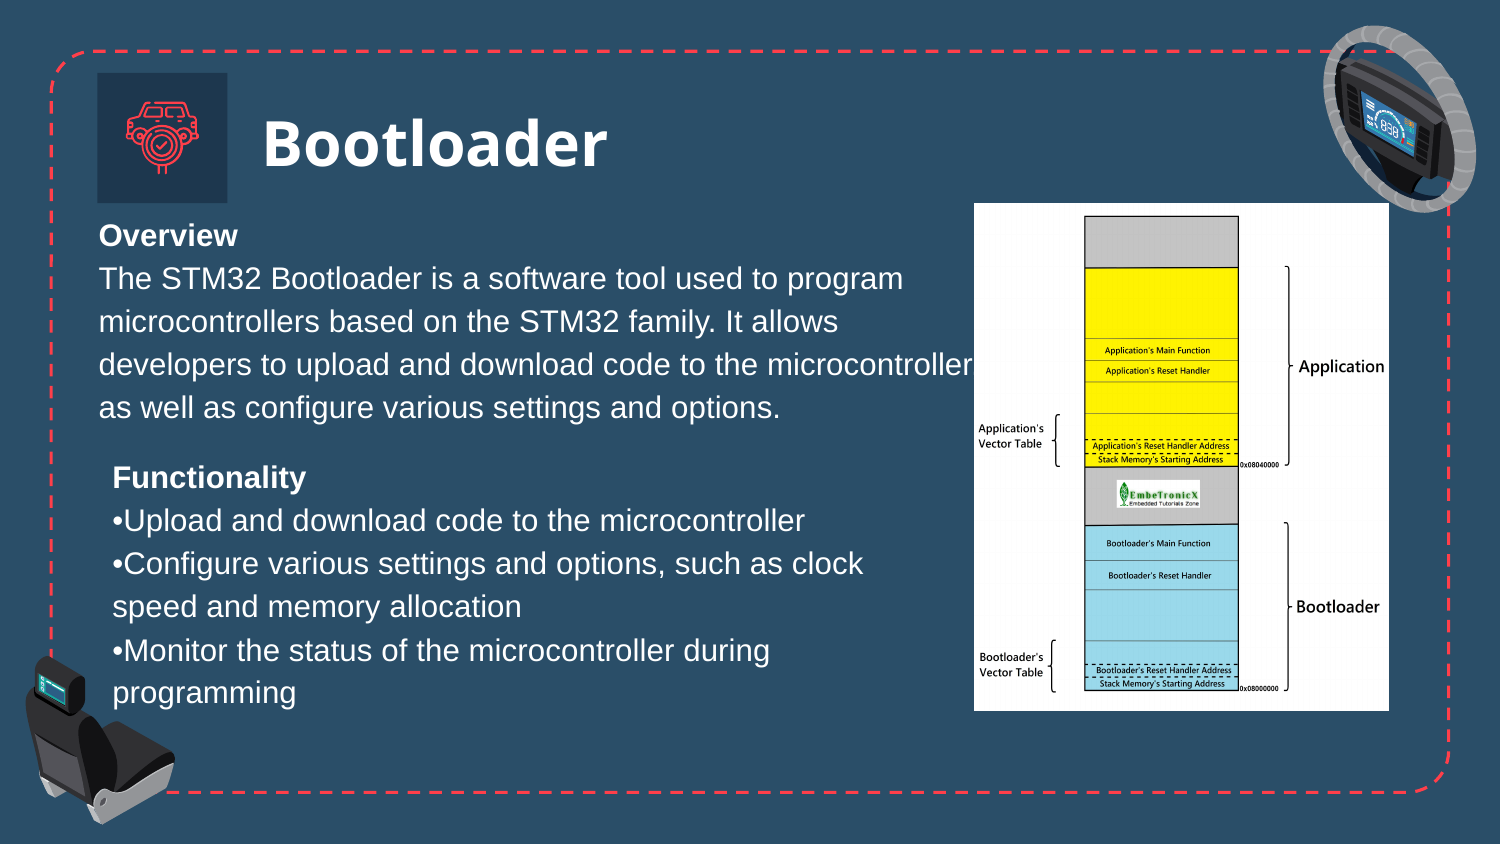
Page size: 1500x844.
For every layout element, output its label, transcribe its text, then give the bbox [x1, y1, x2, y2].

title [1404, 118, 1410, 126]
text_box Overview The STM32 Bootloader is a software tool used to program microcontrollers based on the STM32 family. It allows developers to upload and download code to the microcontroller, as well as configure various settings and options. [83, 194, 1016, 440]
text_box Functionality •Upload and download code to the microcontroller •Configure various settings and options, such as clock speed and memory allocation •Monitor the status of the microcontroller during programming [97, 436, 972, 726]
title Bootloader [246, 88, 1016, 162]
picture [974, 202, 1389, 712]
text_box [97, 72, 228, 194]
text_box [125, 101, 200, 175]
